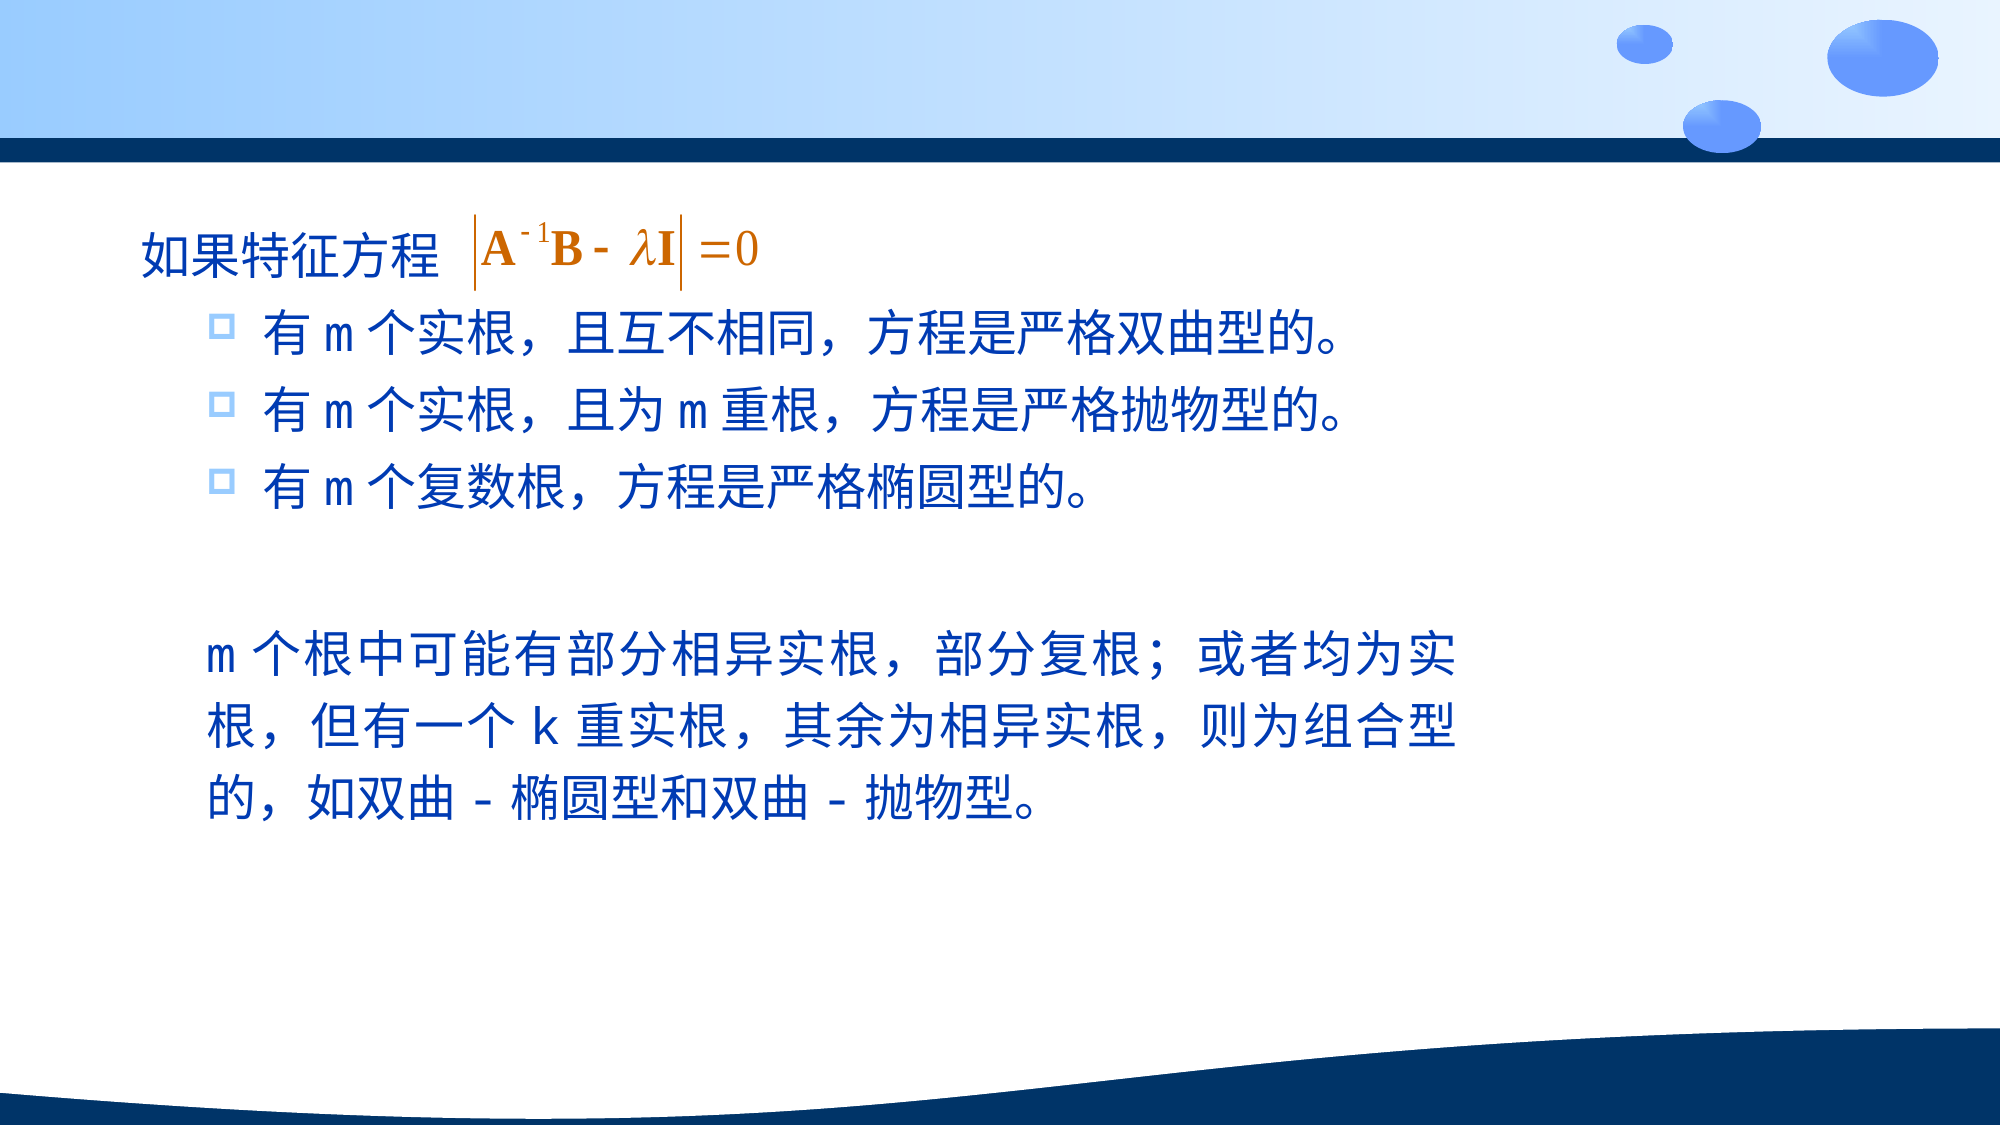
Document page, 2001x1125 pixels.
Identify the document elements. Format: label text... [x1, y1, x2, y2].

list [465, 205, 765, 297]
list 如果特征方程 有m个实根，且互不相同，方程是严格双曲型的。 有m个实根，且为m重根，方程是严格抛物型的。 有m个复数根，方程是严格椭圆型的。 m个根中可能有部分相异实根，部分复根；或者均为实根，但有一个k重实根，其余为相异实根，则为组合型的，如双曲-椭圆型和双曲-抛物型。 [125, 205, 1473, 859]
